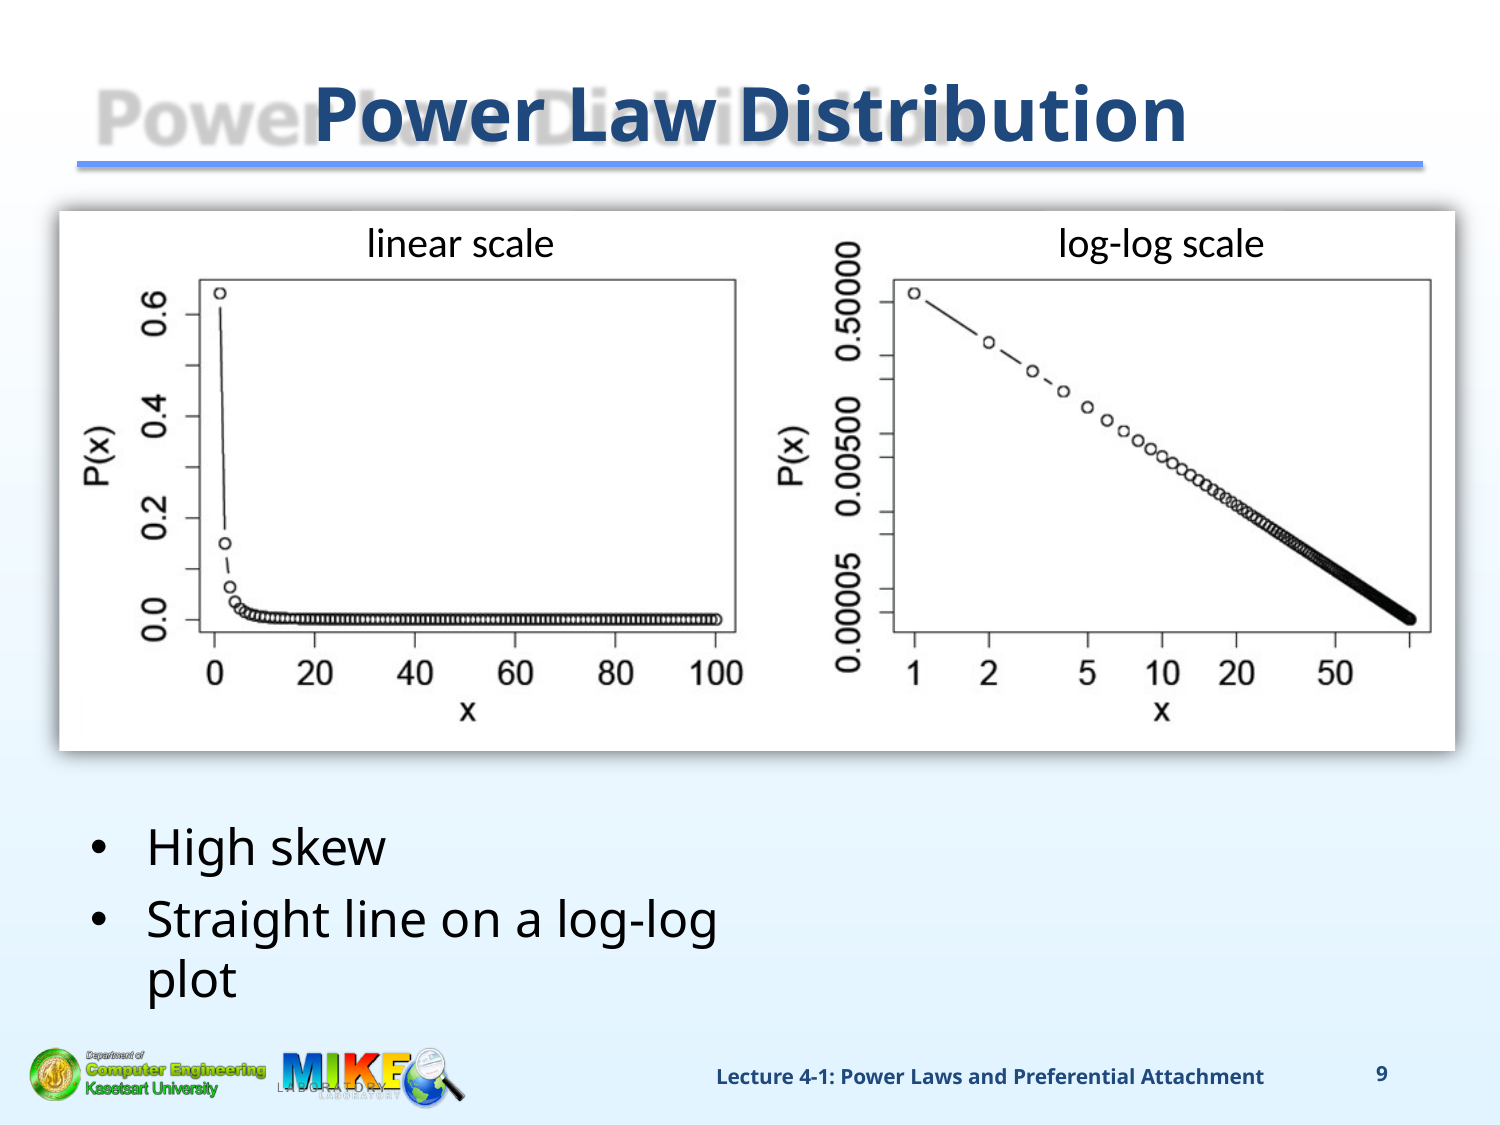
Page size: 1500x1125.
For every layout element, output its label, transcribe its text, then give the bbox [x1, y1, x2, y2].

picture [0, 0, 1500, 1125]
text_box [1042, 210, 1284, 277]
text_box [42, 41, 1029, 166]
text_box [27, 179, 1487, 782]
text_box log-log scale [1055, 215, 1268, 266]
text_box High skew Straight line on a log-log plot [87, 815, 790, 1008]
text_box [351, 210, 574, 277]
footer Lecture 4-1: Power Laws and Preferential Attachment [714, 1065, 1282, 1091]
slide_number 9 [1365, 1065, 1401, 1091]
text_box [59, 211, 1456, 751]
text_box linear scale [364, 215, 558, 266]
title Power Law Distribution [87, 65, 1413, 157]
